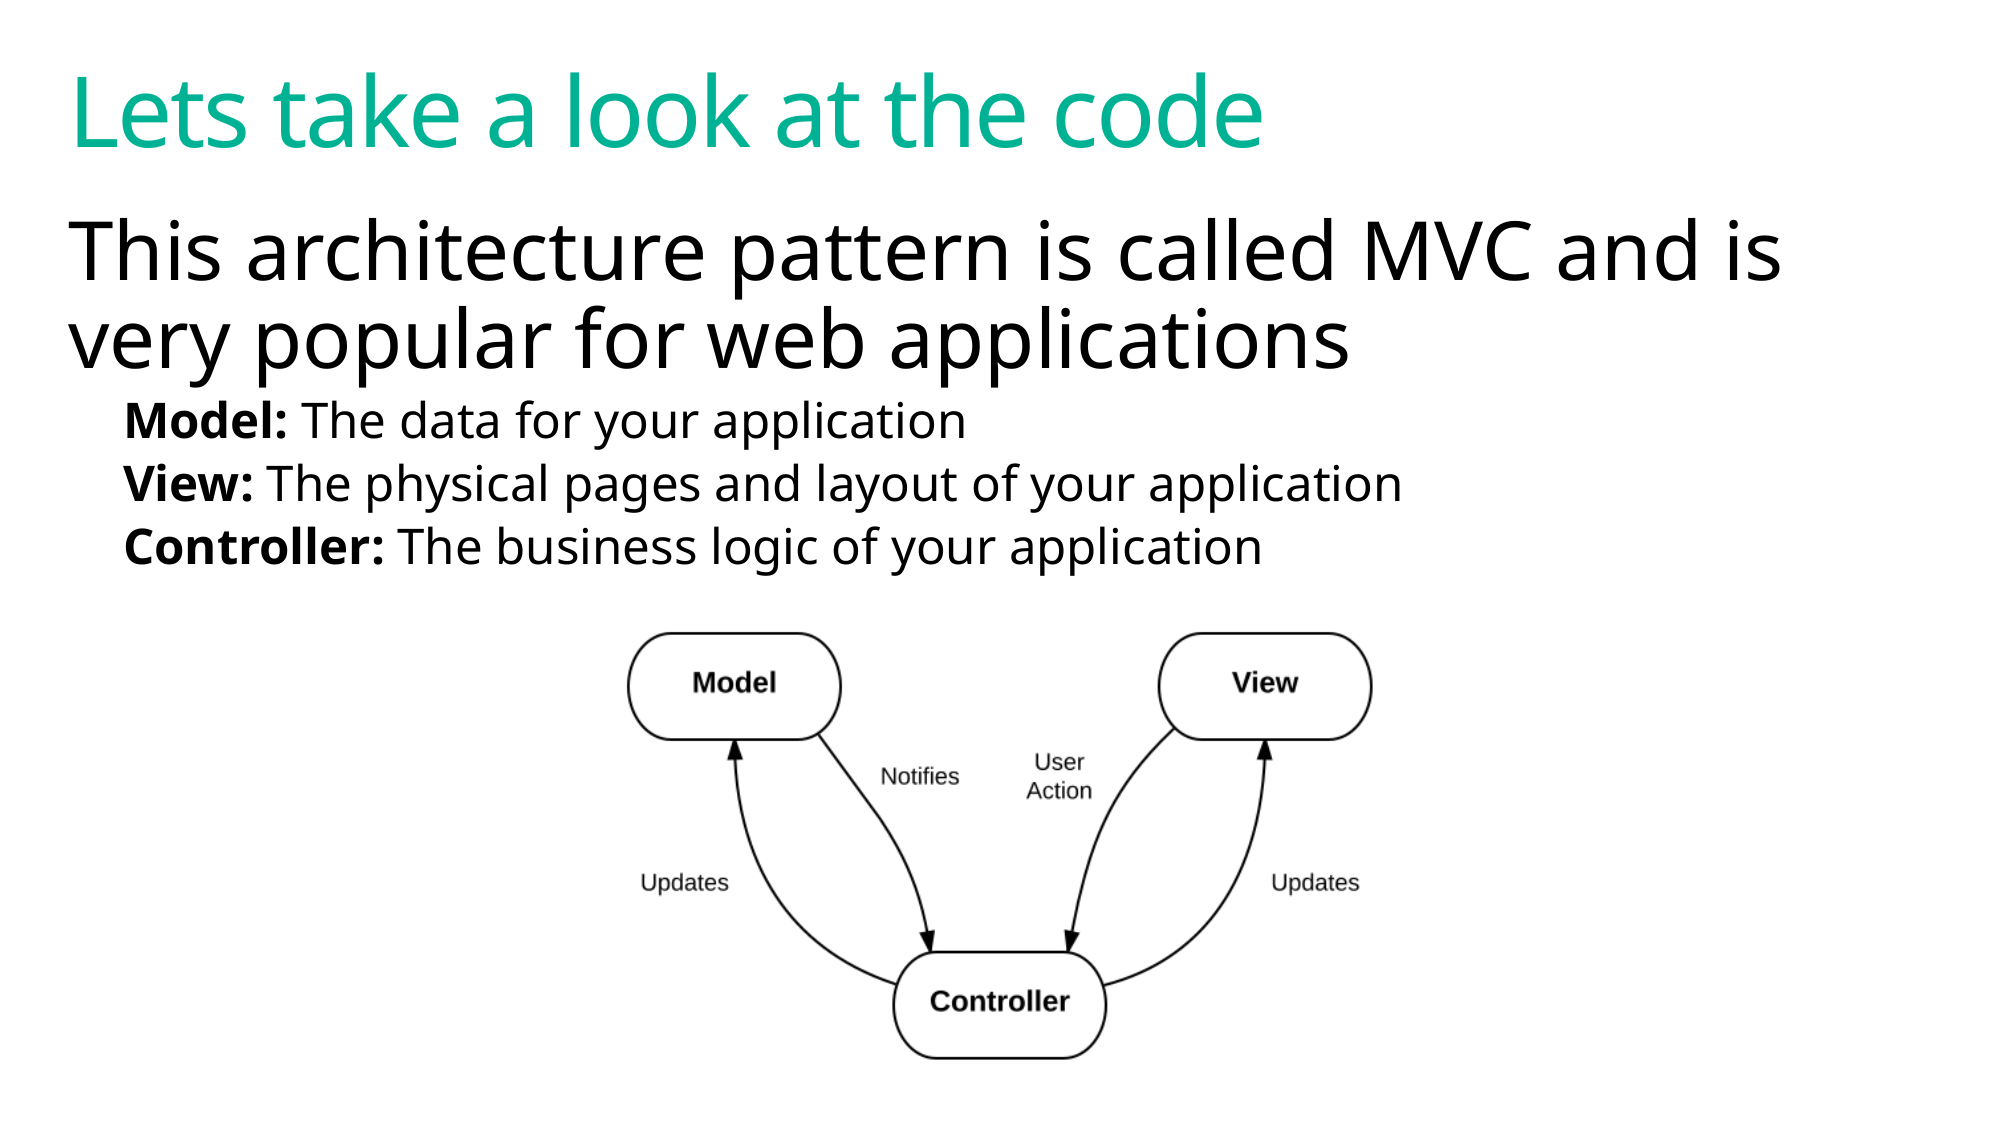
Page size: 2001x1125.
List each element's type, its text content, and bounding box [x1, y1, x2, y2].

picture [602, 606, 1398, 1085]
title Lets take a look at the code [44, 47, 1957, 196]
list This architecture pattern is called MVC and is very popular for web applications Model: The data for your application View: The physical pages and layout of your application Controller: The business logic of your application [44, 196, 1956, 600]
